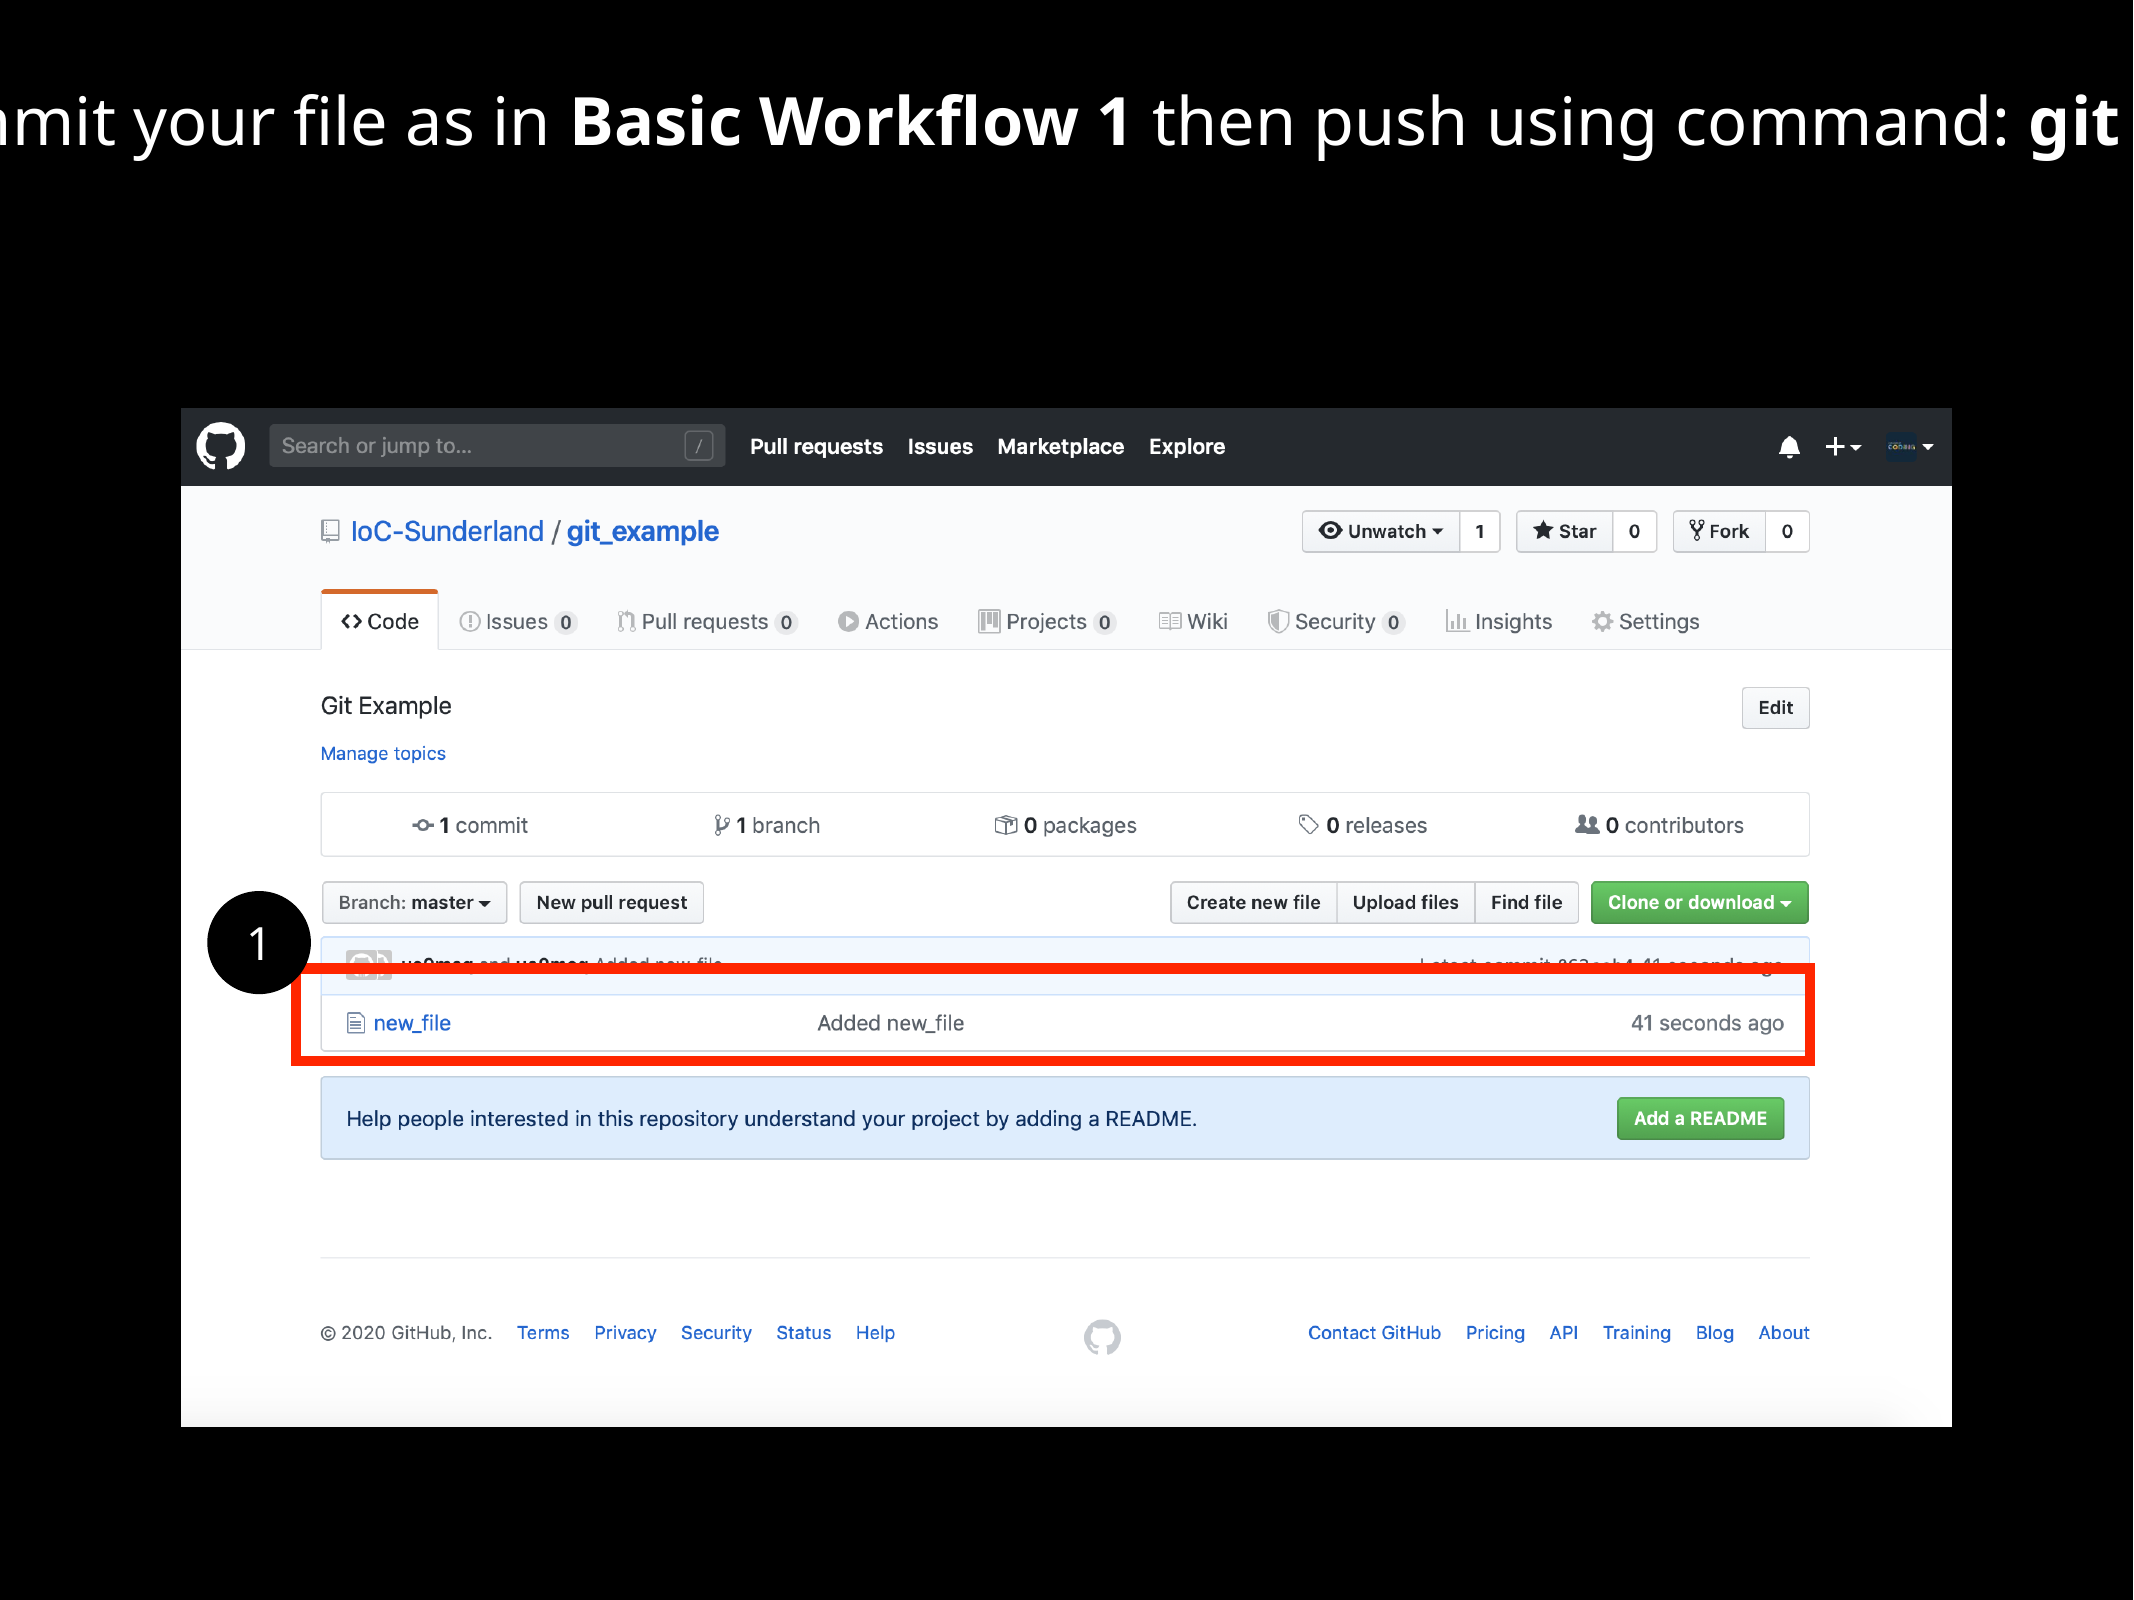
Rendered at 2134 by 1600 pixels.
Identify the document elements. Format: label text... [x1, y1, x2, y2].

text_box Step 5: Add and commit your file as in Basic Workflow 1 then push using command: git push -u origin master [0, 70, 2134, 168]
picture [181, 408, 1953, 1427]
